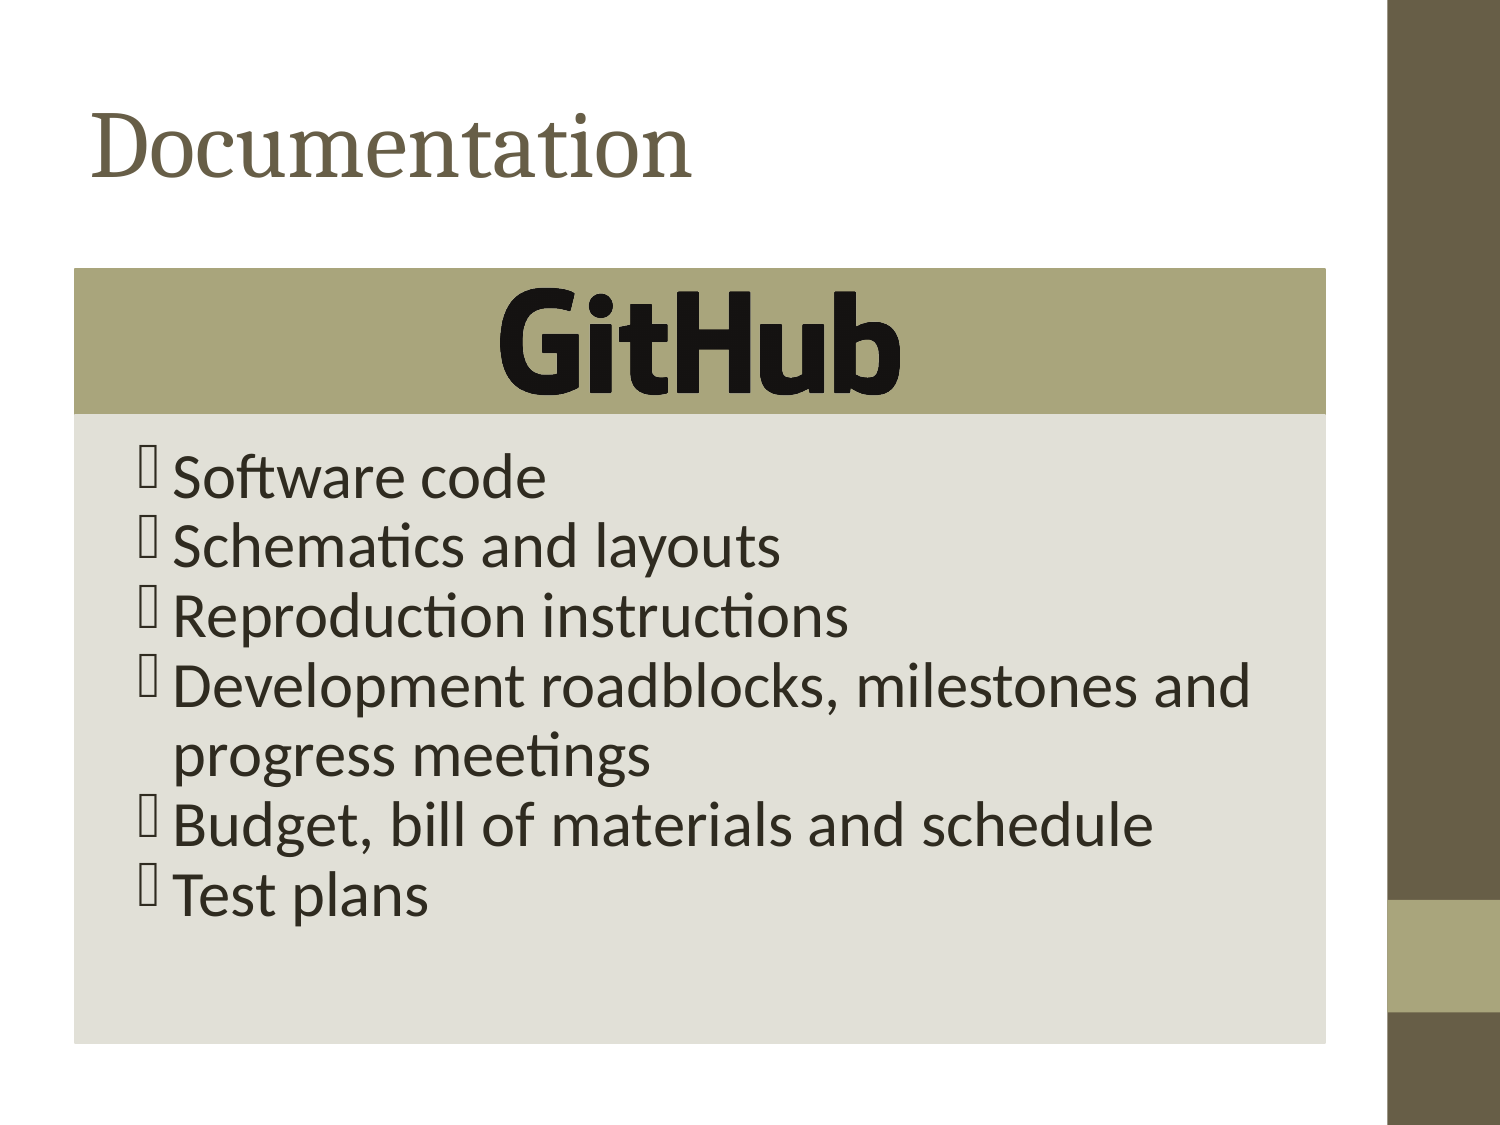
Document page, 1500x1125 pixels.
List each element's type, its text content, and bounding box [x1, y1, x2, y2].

picture [499, 208, 901, 476]
text_box Software code Schematics and layouts Reproduction instructions Development roadblocks, milestones and progress meetings Budget, bill of materials and schedule Test plans [74, 415, 1325, 1044]
text_box [74, 268, 494, 415]
text_box Documentation [74, 45, 1325, 233]
text_box [904, 268, 1325, 415]
